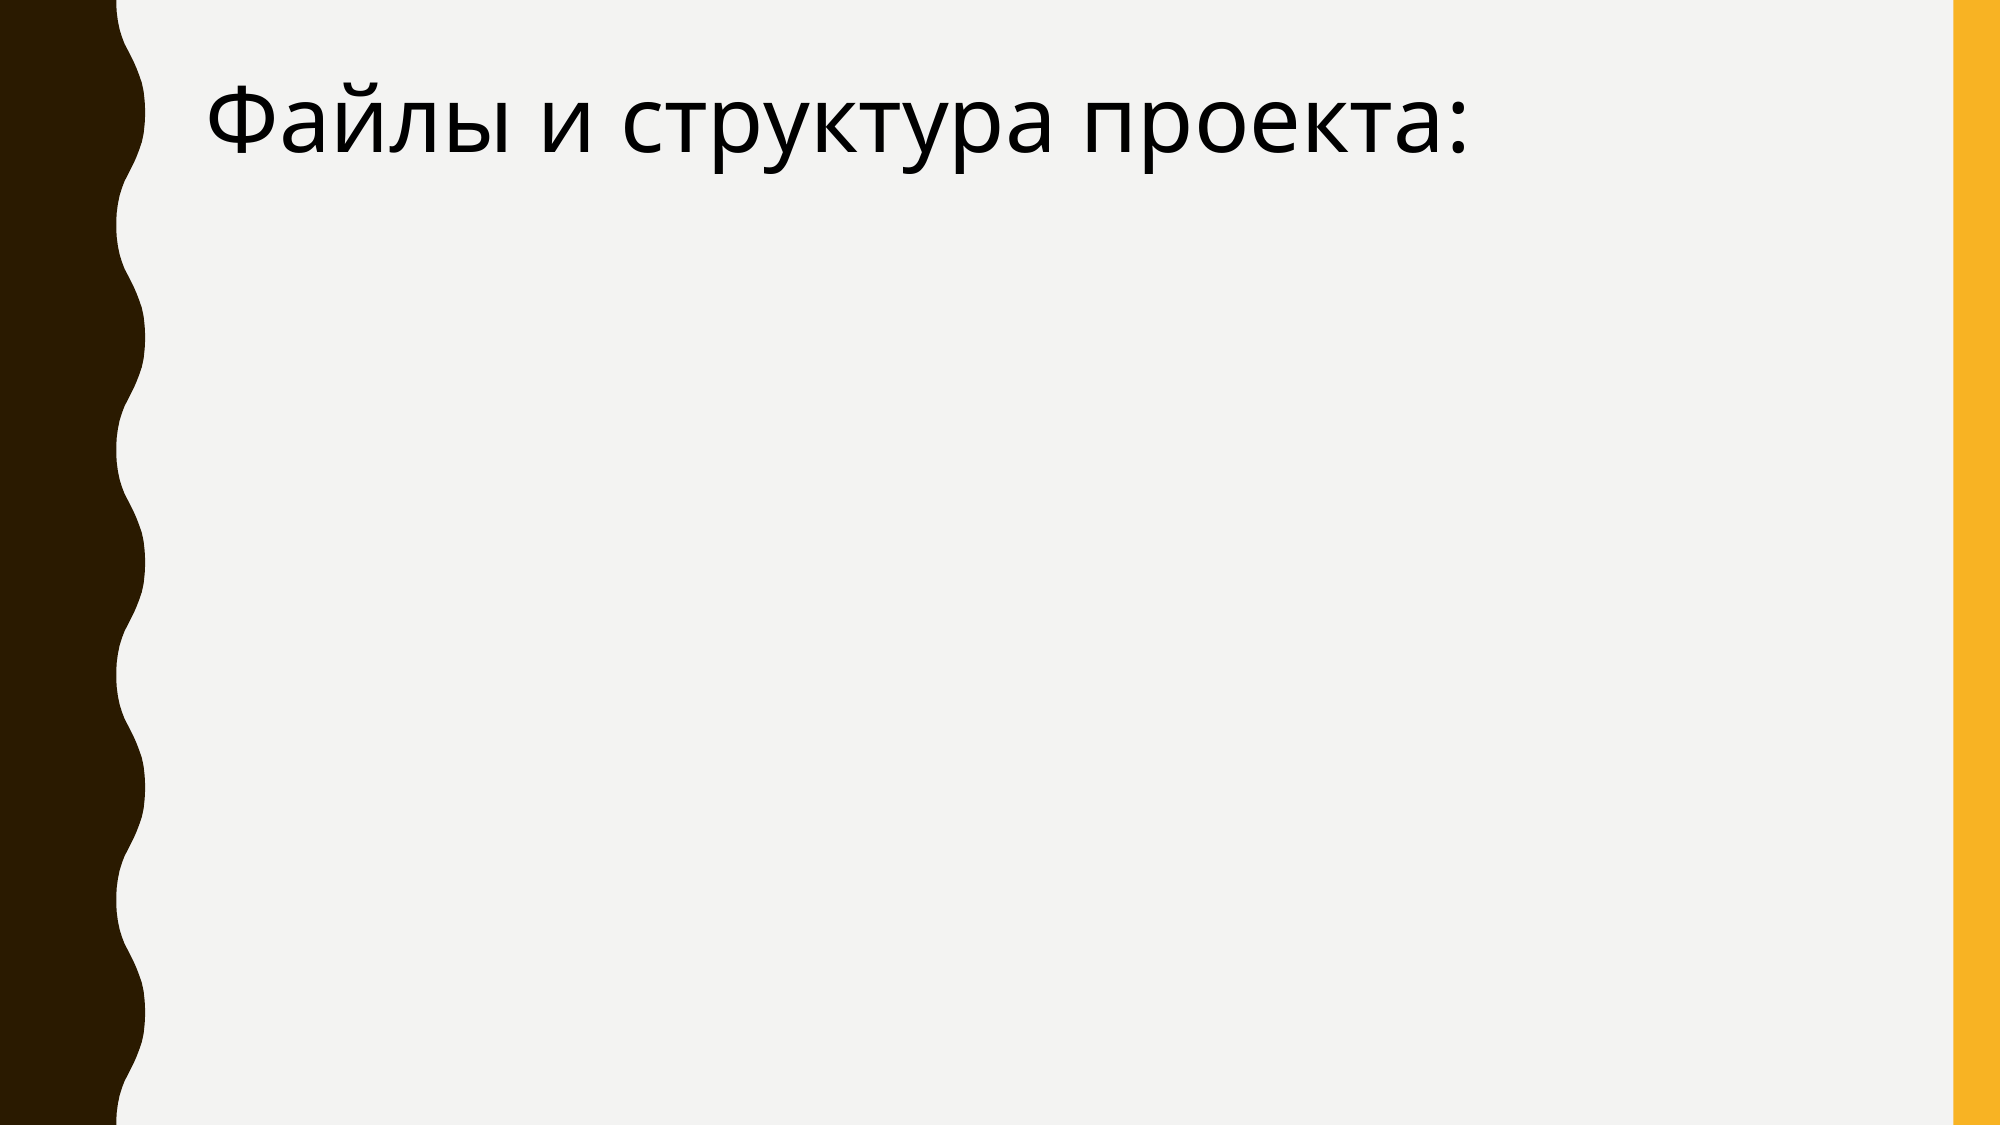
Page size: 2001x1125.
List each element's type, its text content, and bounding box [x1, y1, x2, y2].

title Файлы и структура проекта: [205, 0, 1875, 245]
